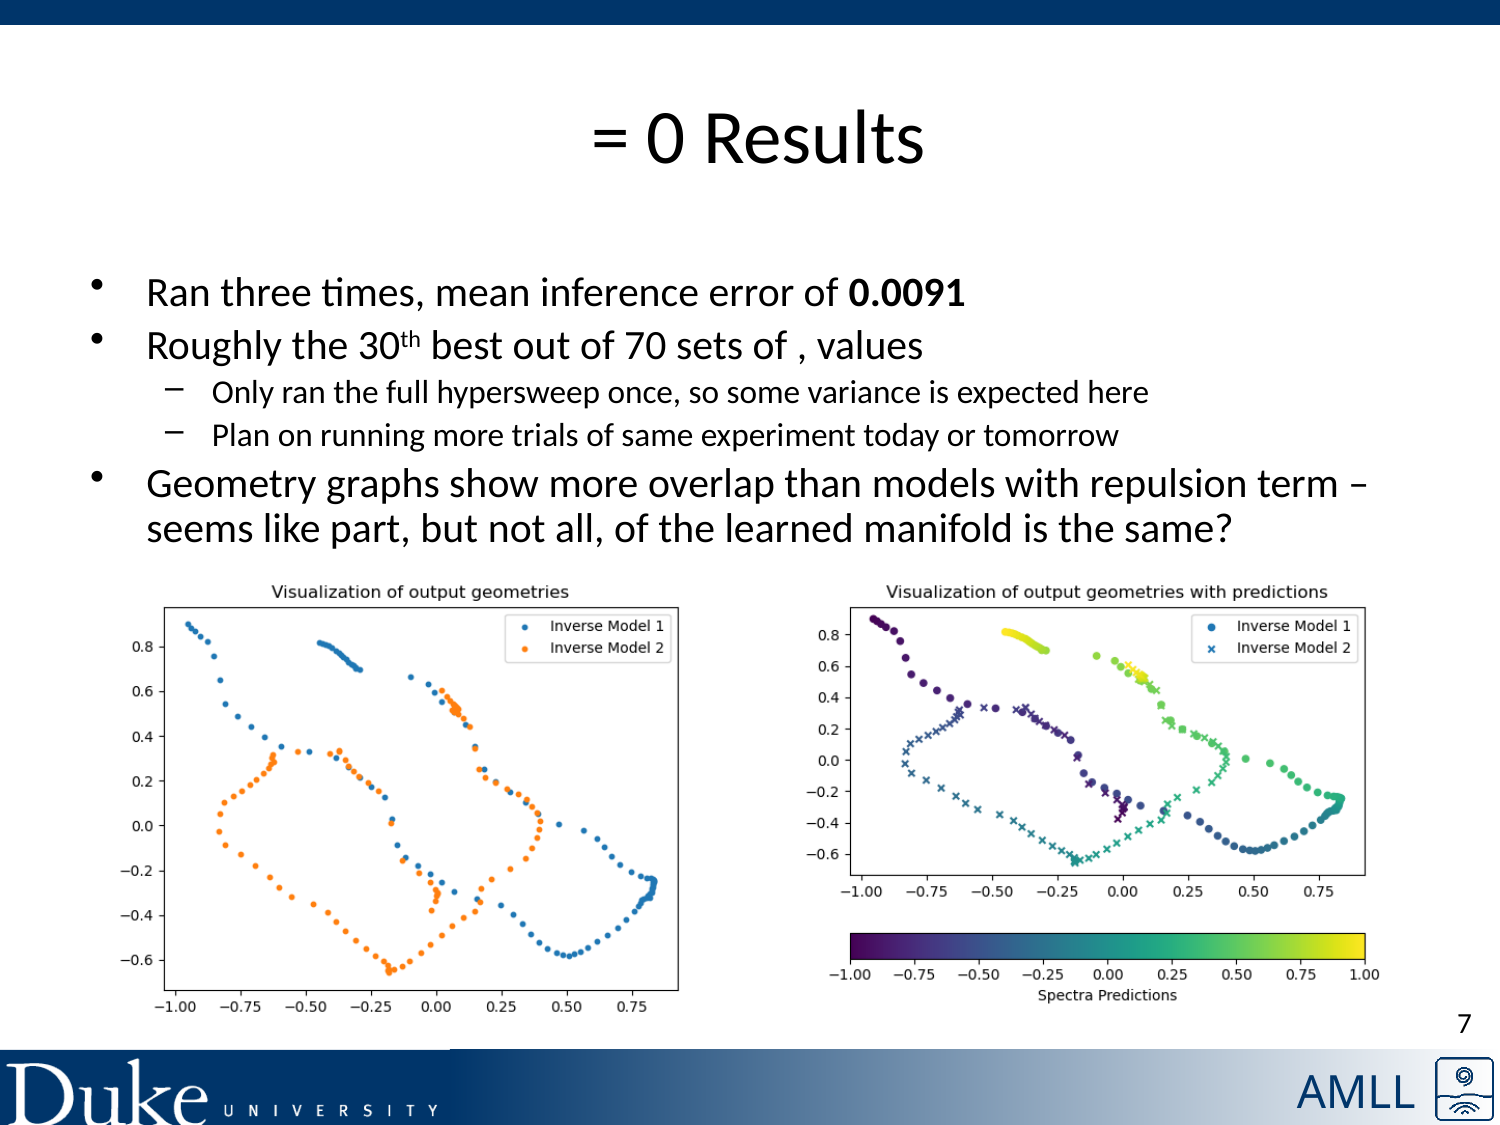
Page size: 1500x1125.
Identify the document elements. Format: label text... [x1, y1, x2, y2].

picture [767, 547, 1431, 1045]
picture [1435, 1057, 1494, 1121]
slide_number 7 [1412, 997, 1500, 1049]
picture [81, 547, 744, 1045]
picture [0, 1048, 963, 1125]
